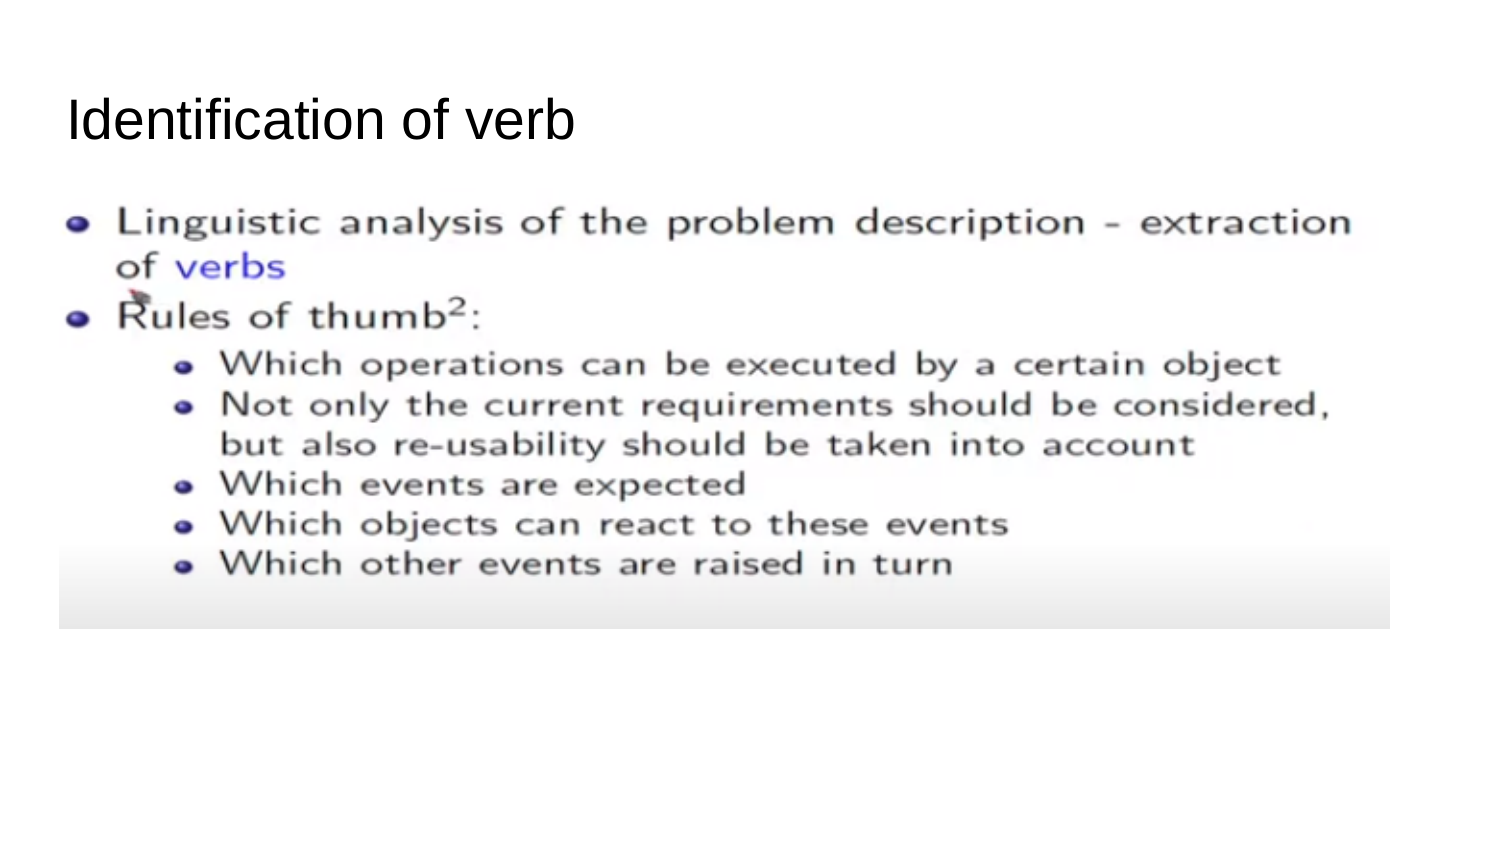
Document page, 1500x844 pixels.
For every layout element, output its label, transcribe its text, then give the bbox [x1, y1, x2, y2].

picture [59, 188, 1390, 629]
title Identification of verb [51, 72, 1449, 167]
